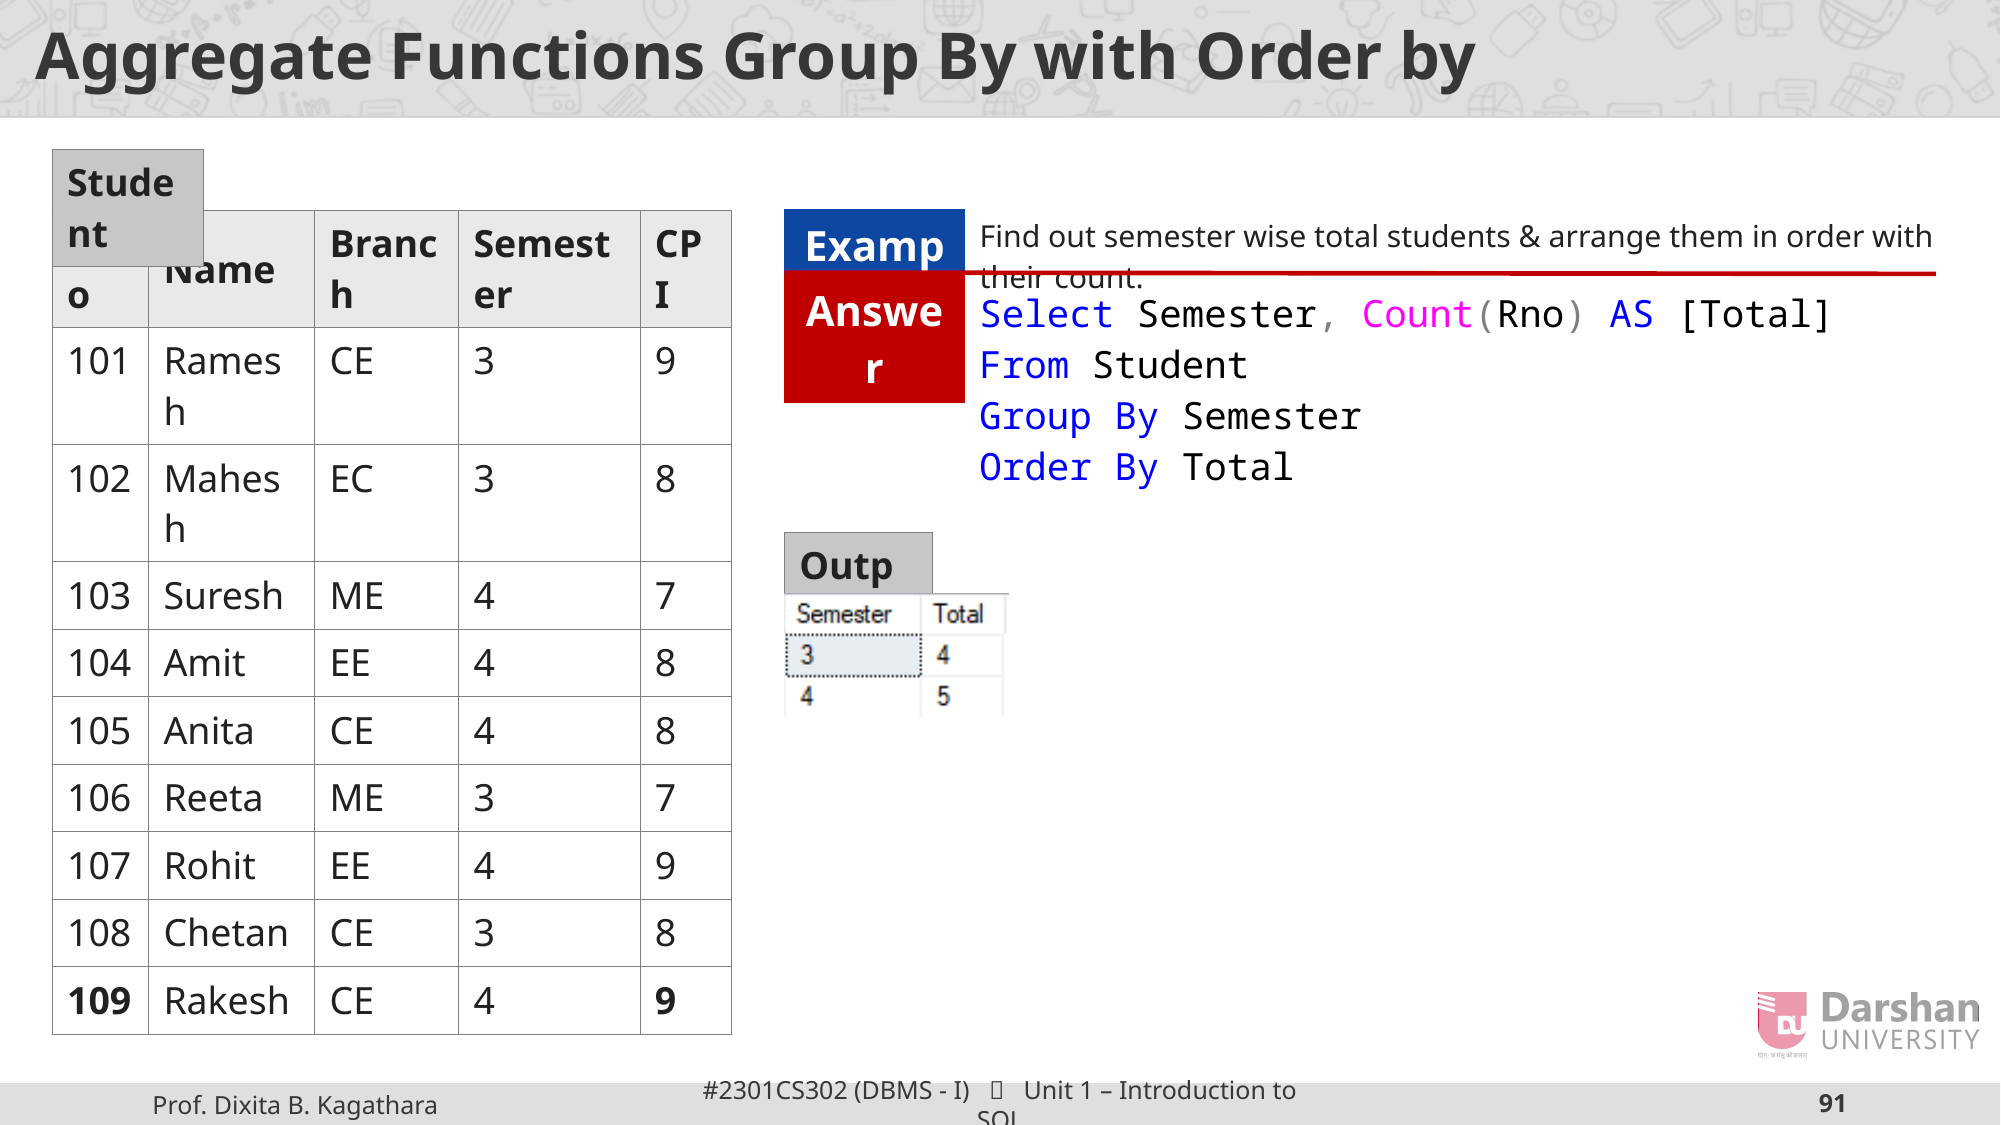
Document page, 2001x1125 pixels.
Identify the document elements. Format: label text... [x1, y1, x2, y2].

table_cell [149, 630, 314, 696]
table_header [149, 211, 314, 327]
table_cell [53, 967, 148, 1034]
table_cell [459, 697, 640, 764]
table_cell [149, 967, 314, 1034]
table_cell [459, 900, 640, 966]
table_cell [149, 445, 314, 561]
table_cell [149, 562, 314, 629]
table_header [53, 267, 148, 327]
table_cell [459, 328, 640, 444]
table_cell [641, 445, 731, 561]
picture [784, 593, 1009, 717]
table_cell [149, 697, 314, 764]
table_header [785, 533, 932, 593]
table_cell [459, 630, 640, 696]
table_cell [315, 967, 458, 1034]
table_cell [641, 562, 731, 629]
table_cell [53, 445, 148, 561]
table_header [53, 150, 203, 266]
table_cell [53, 630, 148, 696]
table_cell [641, 328, 731, 444]
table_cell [459, 832, 640, 899]
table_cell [459, 765, 640, 831]
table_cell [53, 697, 148, 764]
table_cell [641, 900, 731, 966]
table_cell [53, 900, 148, 966]
text_box Select into [1758, 992, 1979, 1059]
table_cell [641, 967, 731, 1034]
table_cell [315, 562, 458, 629]
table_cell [149, 765, 314, 831]
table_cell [641, 832, 731, 899]
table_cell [149, 832, 314, 899]
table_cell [315, 328, 458, 444]
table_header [459, 211, 640, 327]
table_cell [315, 900, 458, 966]
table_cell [53, 832, 148, 899]
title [0, 0, 2000, 117]
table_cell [459, 967, 640, 1034]
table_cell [641, 630, 731, 696]
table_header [784, 208, 1986, 499]
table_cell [459, 562, 640, 629]
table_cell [53, 562, 148, 629]
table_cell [315, 630, 458, 696]
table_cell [53, 328, 148, 444]
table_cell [149, 328, 314, 444]
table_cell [149, 900, 314, 966]
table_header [641, 211, 731, 327]
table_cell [641, 697, 731, 764]
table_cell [315, 832, 458, 899]
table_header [315, 211, 458, 327]
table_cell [53, 765, 148, 831]
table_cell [315, 765, 458, 831]
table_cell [641, 765, 731, 831]
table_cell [459, 445, 640, 561]
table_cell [315, 445, 458, 561]
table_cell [315, 697, 458, 764]
